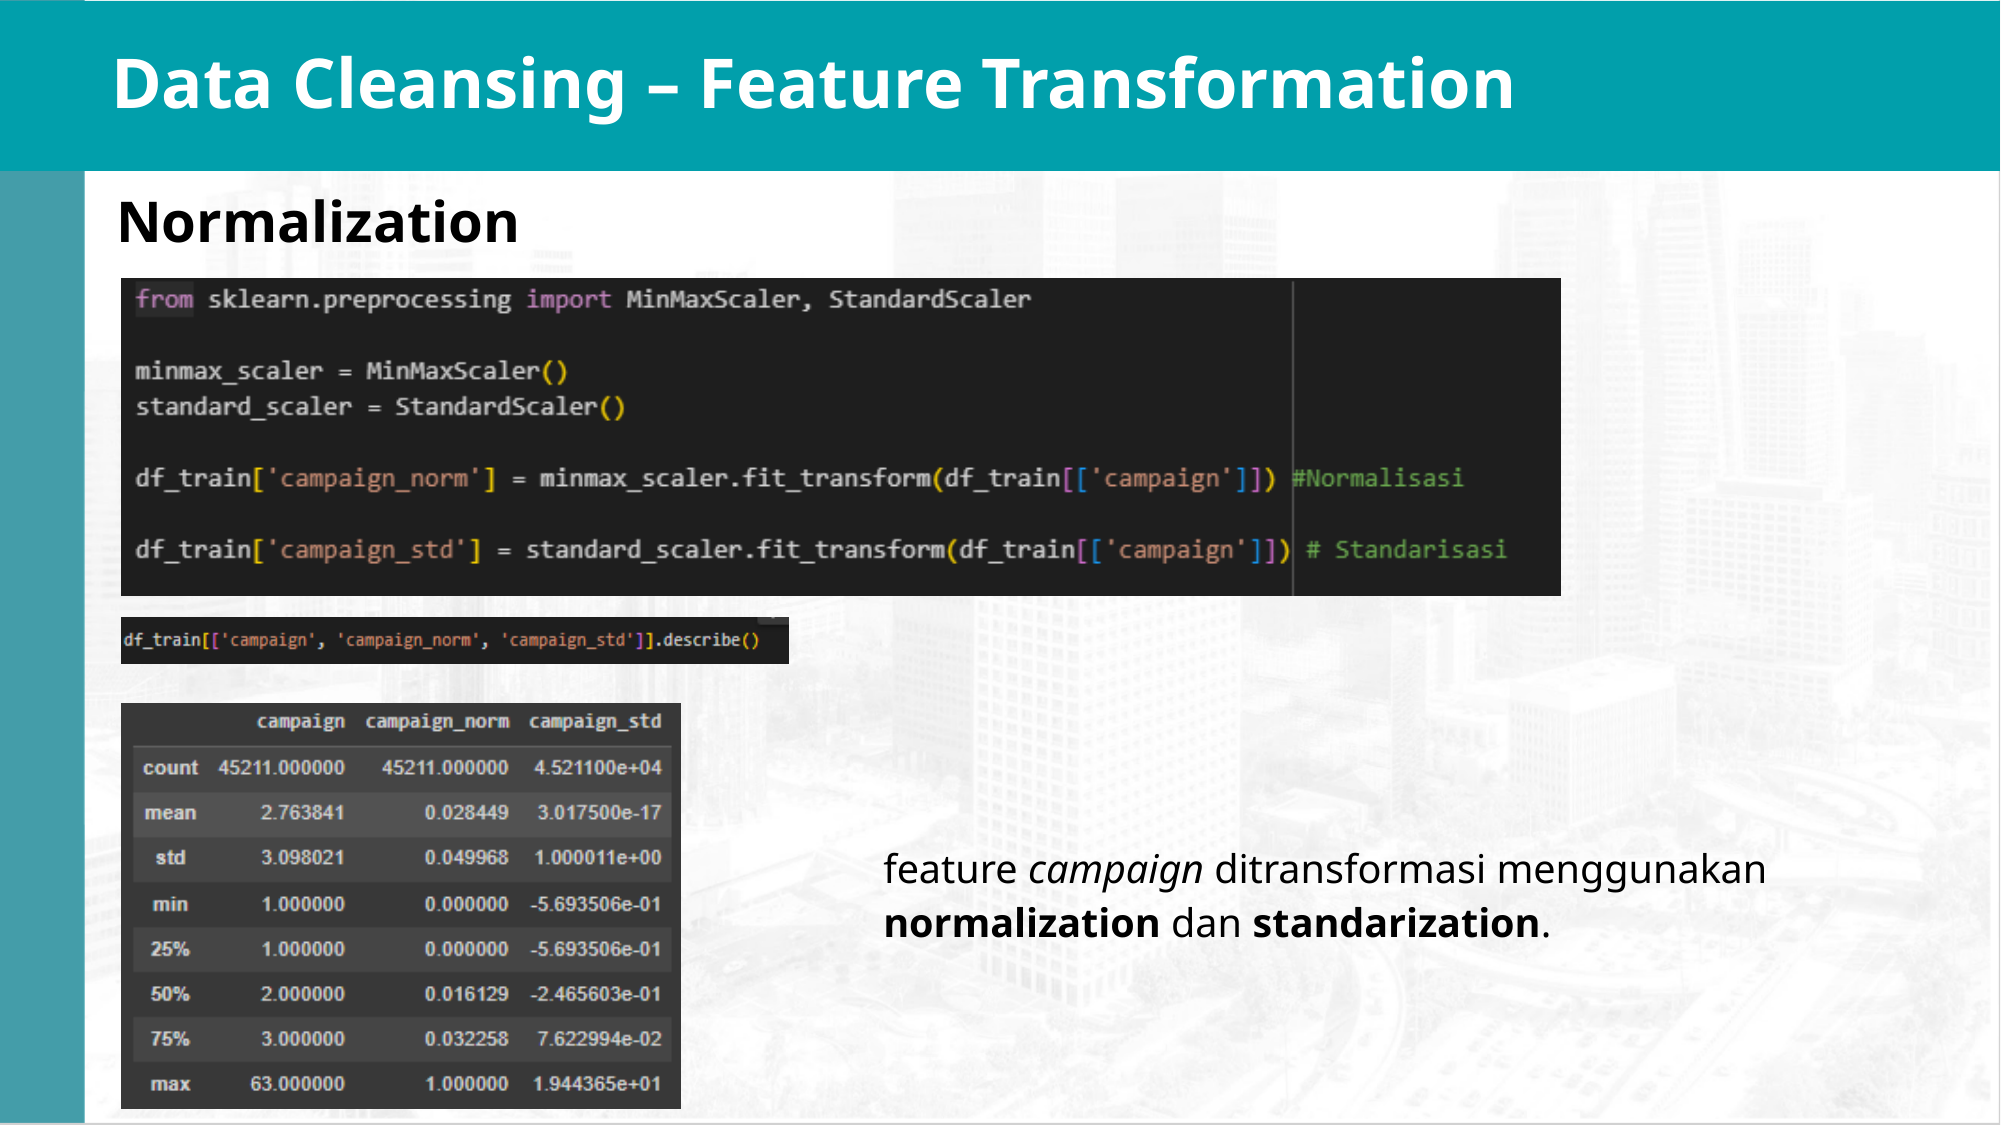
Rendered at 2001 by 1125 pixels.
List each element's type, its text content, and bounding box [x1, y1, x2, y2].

text_box feature campaign ditransformasi menggunakan normalization dan standarization. [863, 816, 1955, 971]
picture [0, 0, 2001, 1125]
text_box Normalization [96, 170, 1955, 257]
text_box [0, 0, 2000, 171]
title Data Cleansing – Feature Transformation [96, 23, 1932, 149]
